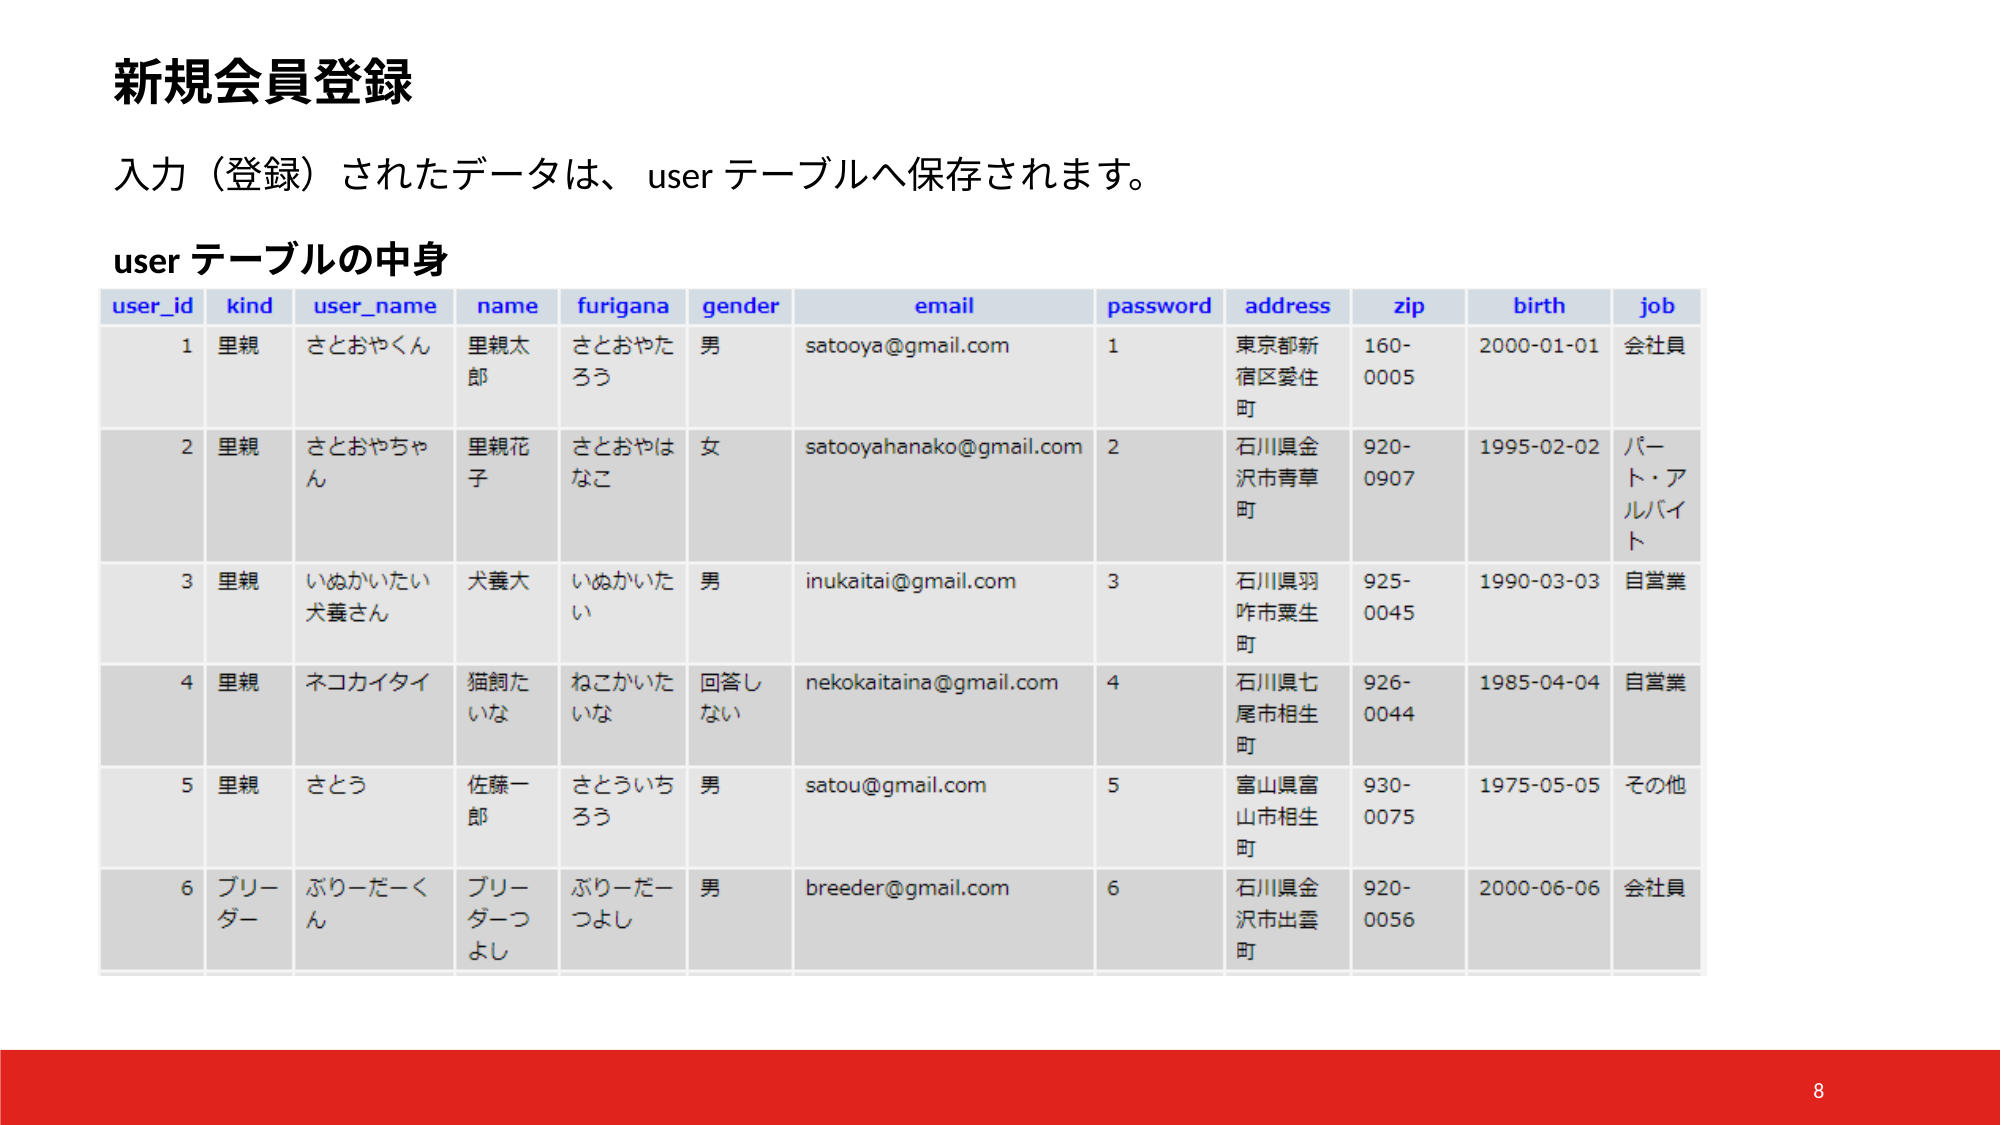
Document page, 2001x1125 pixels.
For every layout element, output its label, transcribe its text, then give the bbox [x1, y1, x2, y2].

text_box 入力（登録）されたデータは、userテーブルへ保存されます。 [98, 143, 1707, 203]
slide_number 8 [1624, 1059, 1840, 1120]
picture [98, 288, 1707, 977]
text_box 新規会員登録 [98, 43, 580, 118]
text_box userテーブルの中身 [98, 228, 563, 286]
